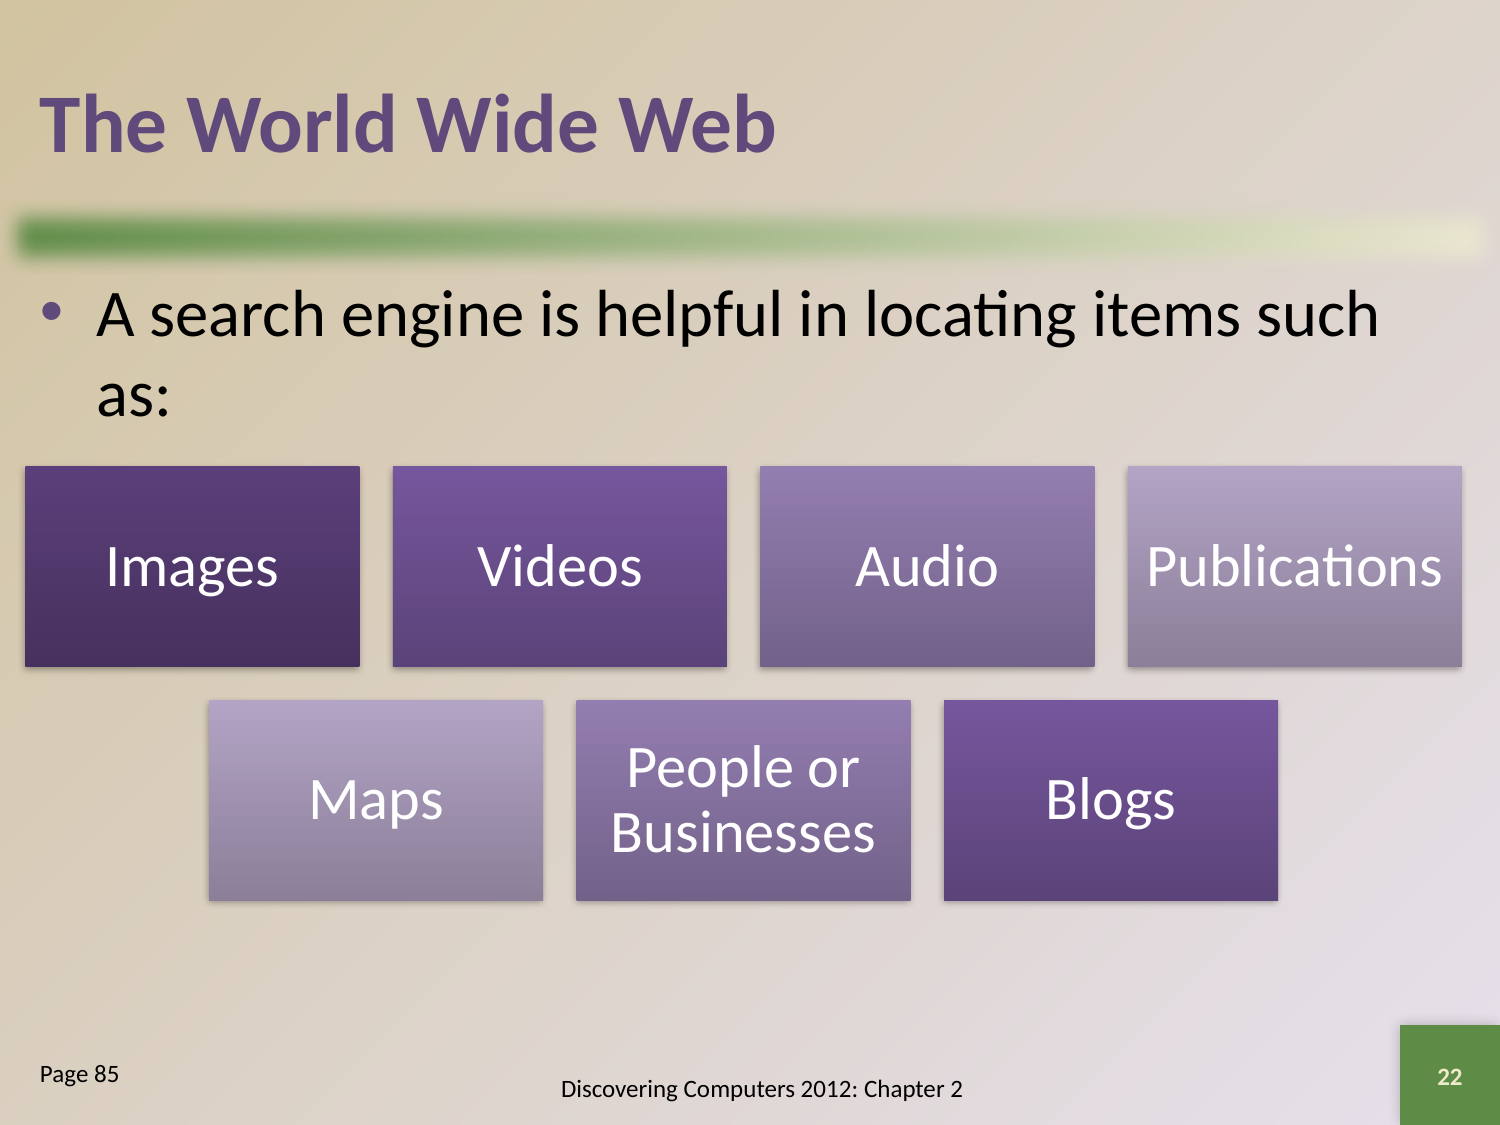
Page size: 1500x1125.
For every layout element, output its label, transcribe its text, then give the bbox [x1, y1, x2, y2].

list Page 85 [24, 1050, 300, 1125]
footer Discovering Computers 2012: Chapter 2 [450, 1050, 1075, 1125]
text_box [24, 349, 1463, 1017]
slide_number 22 [1400, 1025, 1500, 1125]
list A search engine is helpful in locating items such as: [24, 262, 1475, 1025]
title The World Wide Web [24, 24, 1475, 213]
